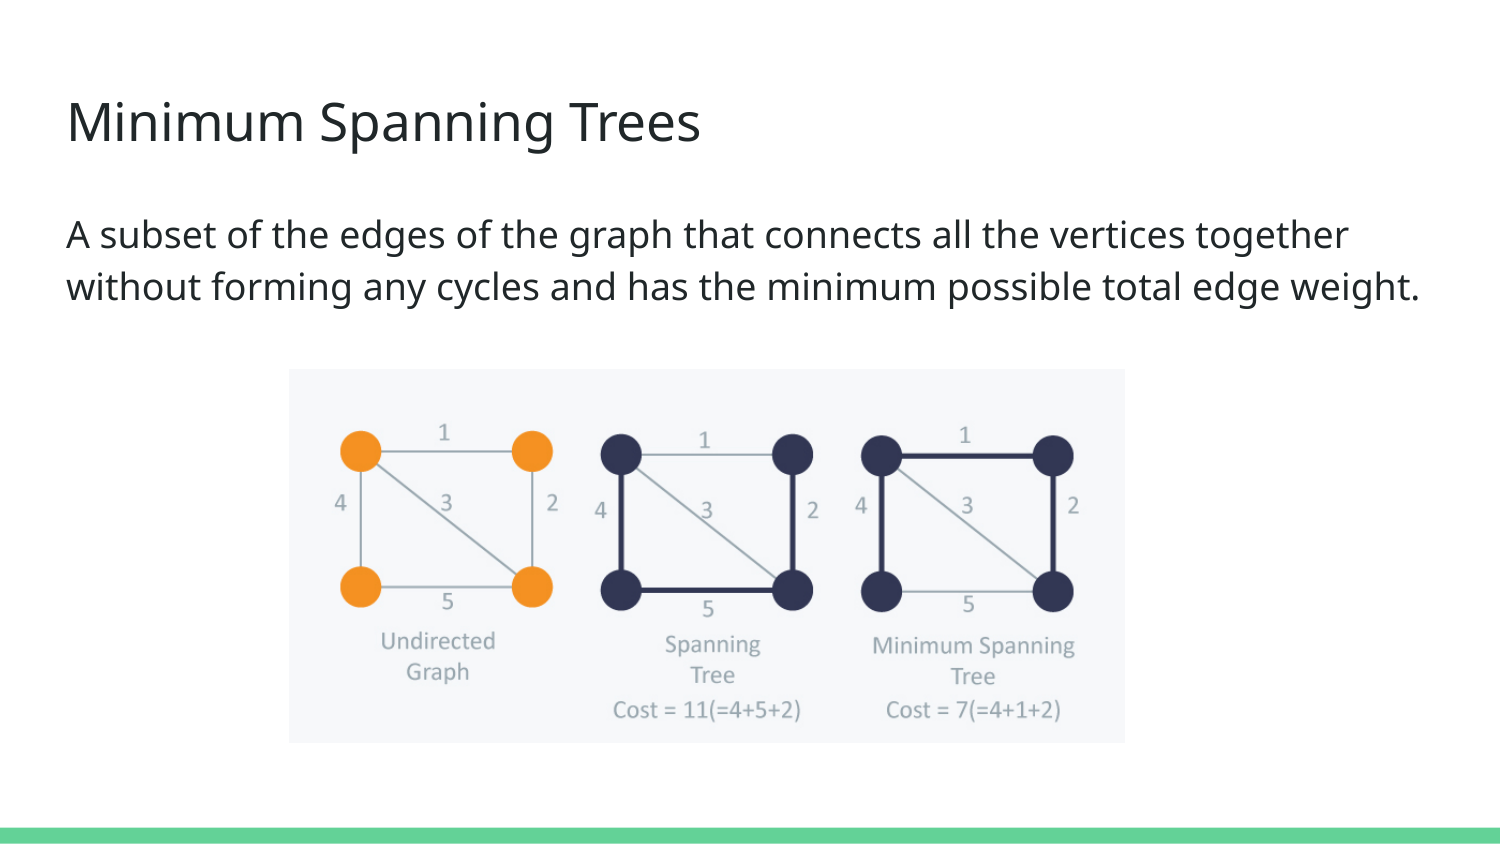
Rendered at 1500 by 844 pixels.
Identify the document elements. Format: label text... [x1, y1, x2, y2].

list A subset of the edges of the graph that connects all the vertices together without forming any cycles and has the minimum possible total edge weight. [51, 189, 1449, 750]
title Minimum Spanning Trees [51, 72, 1449, 167]
picture [288, 368, 1125, 744]
